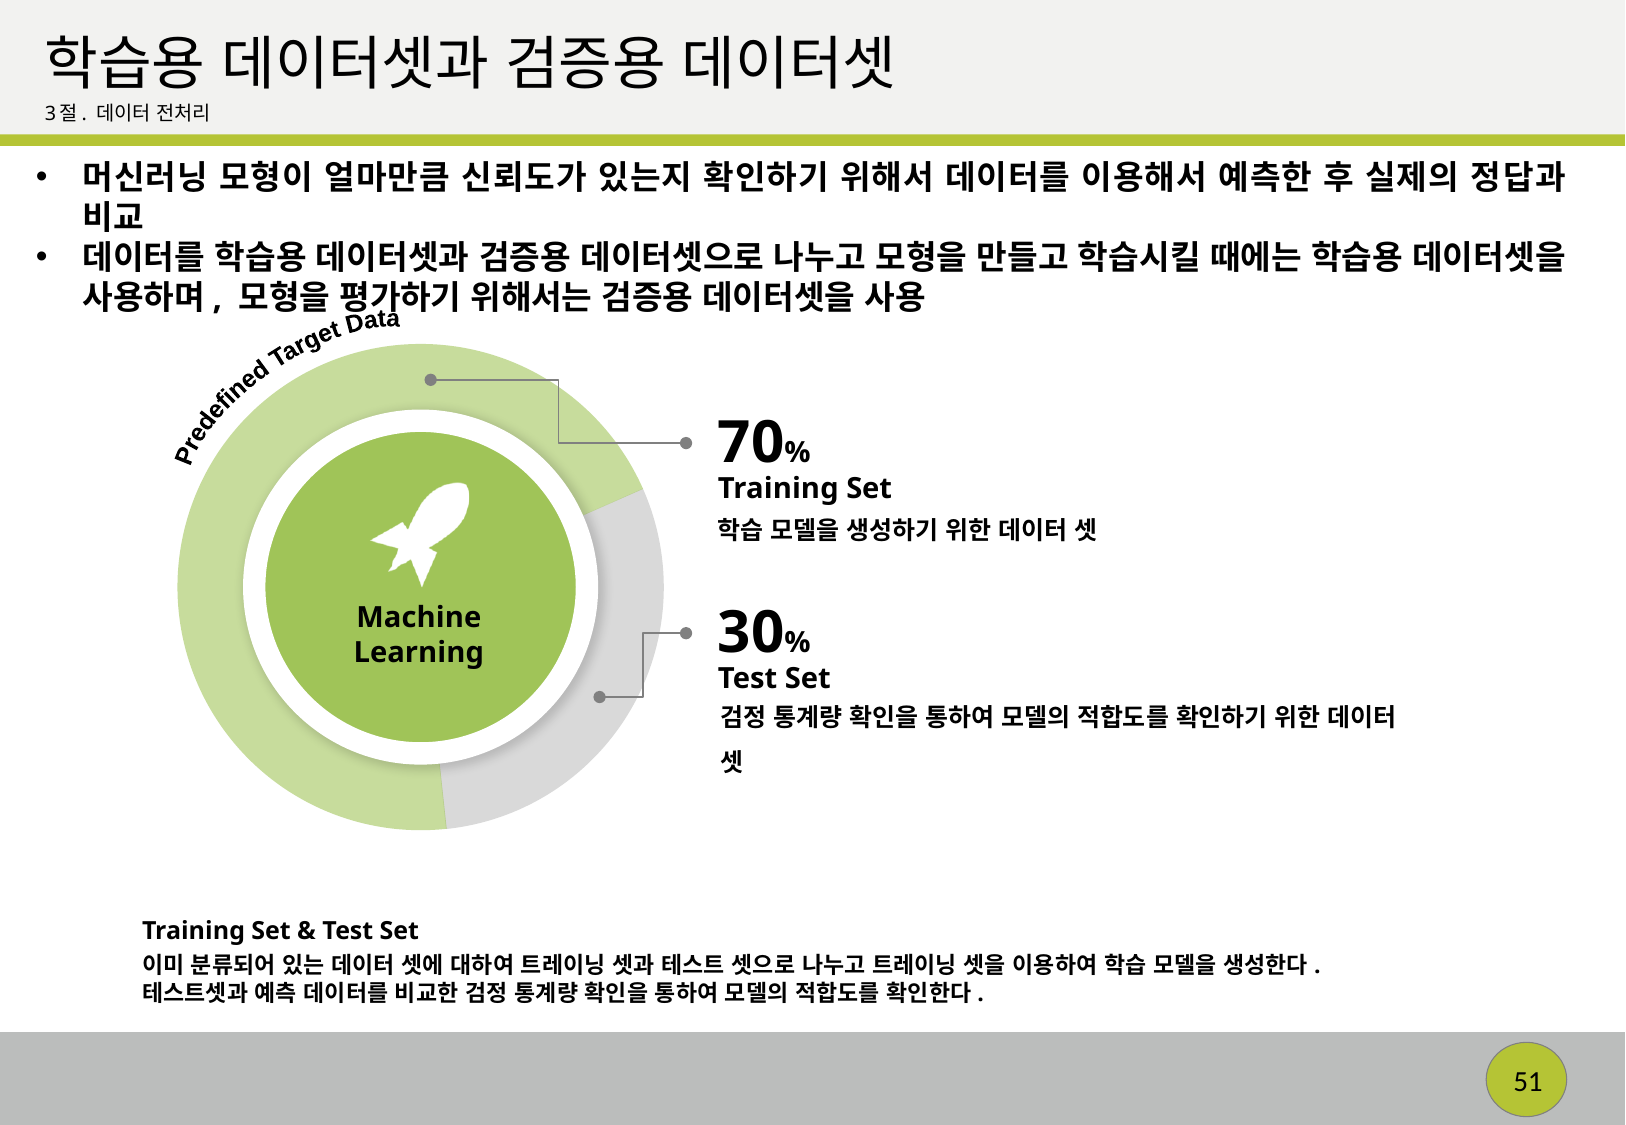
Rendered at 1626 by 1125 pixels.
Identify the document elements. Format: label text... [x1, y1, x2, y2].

list 3절. 데이터 전처리 [32, 94, 1592, 130]
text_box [162, 343, 1421, 831]
title 학습용 데이터셋과 검증용 데이터셋 [32, 19, 1592, 91]
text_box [127, 906, 1542, 1015]
text_box 머신러닝 모형이 얼마만큼 신뢰도가 있는지 확인하기 위해서 데이터를 이용해서 예측한 후 실제의 정답과 비교 데이터를 학습용 데이터셋과 검증용 데이터셋으로 나누고 모형을 만들고 학습시킬 때에는 학습용 데이터셋을 사용하며, 모형을 평가하기 위해서는 검증용 데이터셋을 사용 [21, 148, 1581, 324]
